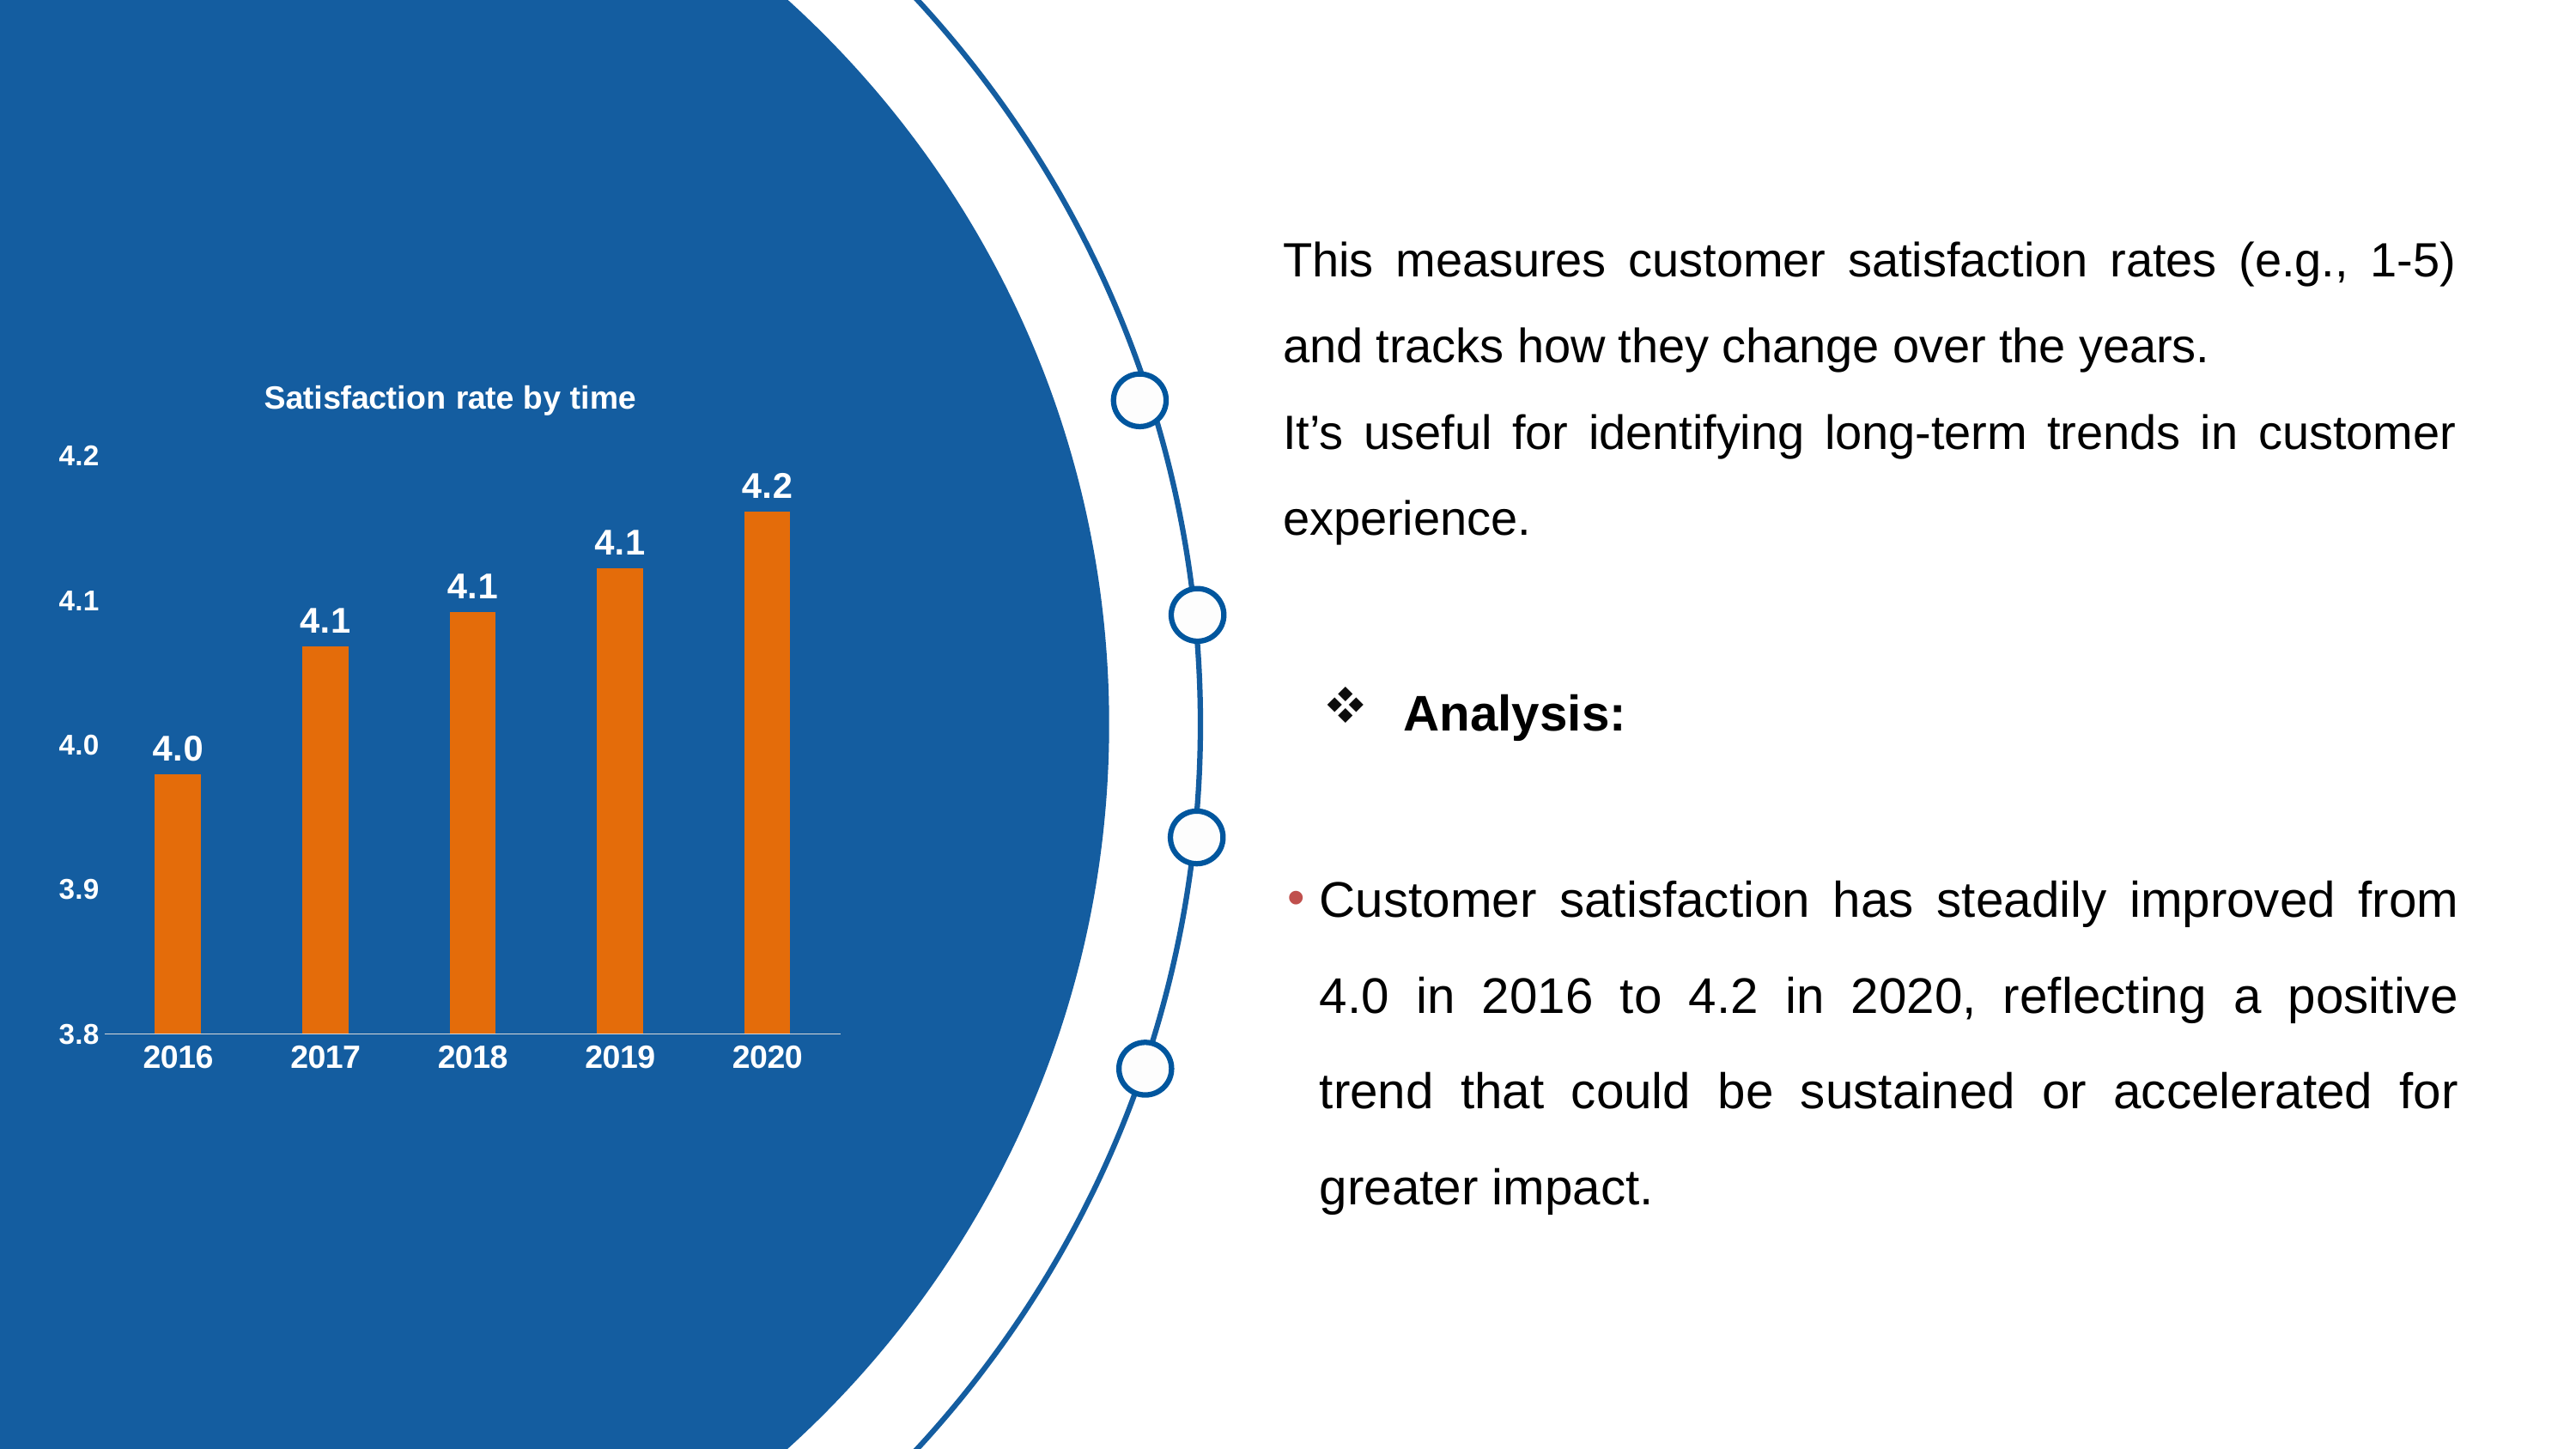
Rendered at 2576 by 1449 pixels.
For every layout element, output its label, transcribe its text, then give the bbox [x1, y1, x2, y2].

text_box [0, 0, 1109, 1449]
text_box Customer satisfaction has steadily improved from 4.0 in 2016 to 4.2 in 2020, reflecting a positive trend that could be sustained or accelerated for greater impact. [1274, 824, 2473, 1415]
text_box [1118, 1042, 1172, 1095]
chart [42, 348, 858, 1091]
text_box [1170, 588, 1224, 642]
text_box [1170, 810, 1224, 864]
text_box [1113, 373, 1167, 427]
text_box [1116, 0, 1201, 1449]
text_box This measures customer satisfaction rates (e.g., 1-5) and tracks how they change over the years. It’s useful for identifying long-term trends in customer experience. [1270, 193, 2470, 555]
text_box Analysis: [1309, 681, 1816, 785]
